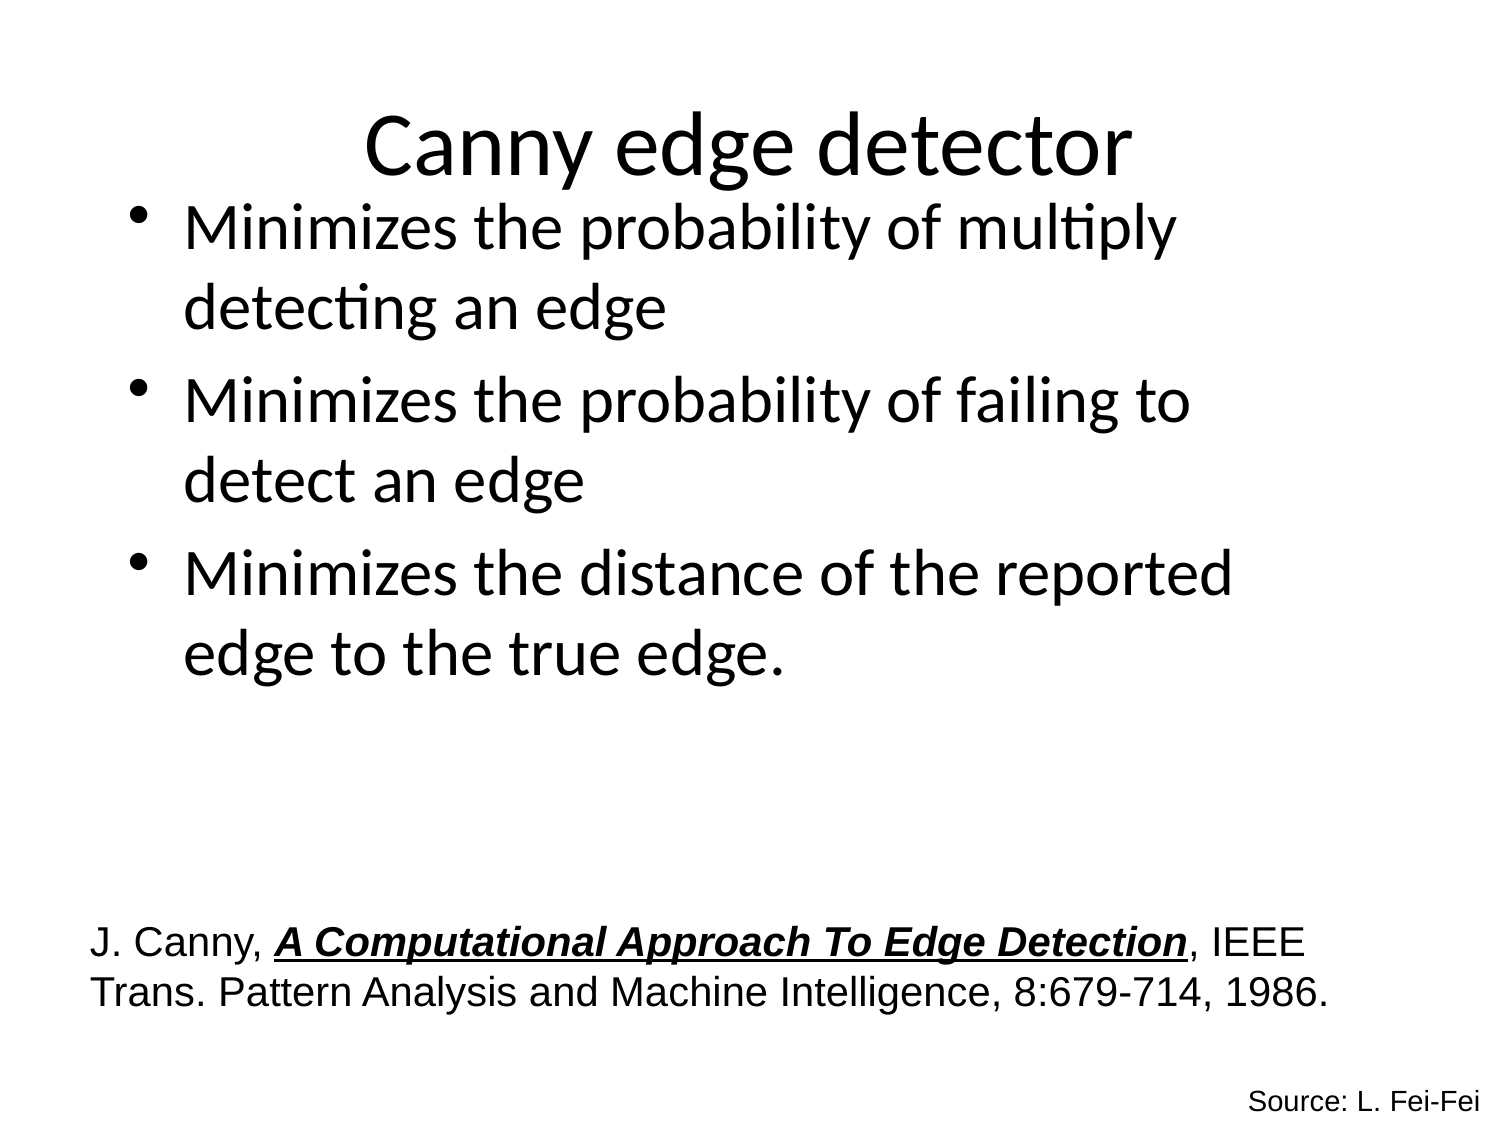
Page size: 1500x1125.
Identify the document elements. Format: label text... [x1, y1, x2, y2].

text_box J. Canny, A Computational Approach To Edge Detection, IEEE Trans. Pattern Analysis and Machine Intelligence, 8:679-714, 1986. [74, 907, 1425, 1023]
title Canny edge detector [75, 45, 1425, 233]
list Minimizes the probability of multiply detecting an edge Minimizes the probability of failing to detect an edge Minimizes the distance of the reported edge to the true edge. [112, 174, 1388, 813]
text_box Source: L. Fei-Fei [1233, 1074, 1496, 1125]
